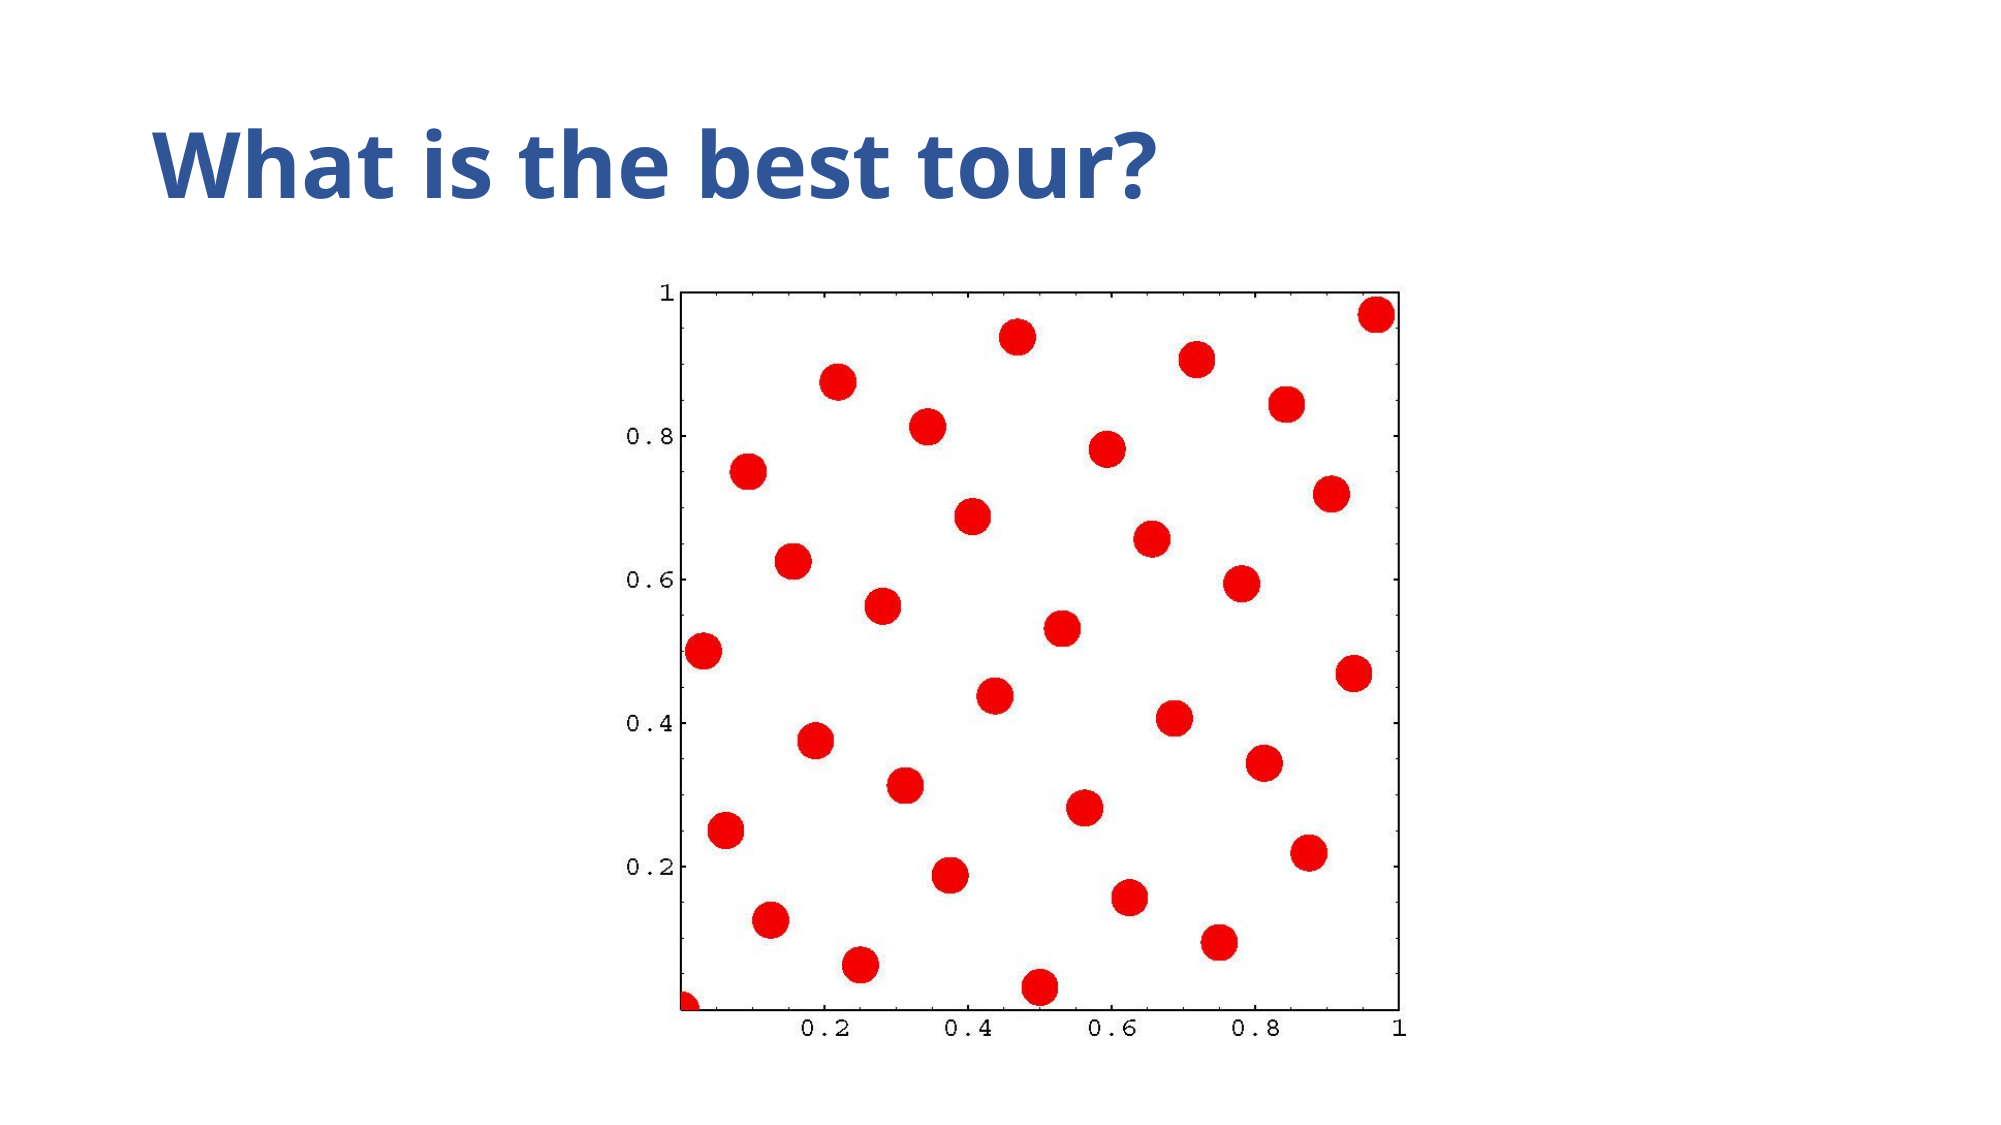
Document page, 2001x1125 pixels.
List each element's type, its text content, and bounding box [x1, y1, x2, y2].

title What is the best tour? [137, 59, 1863, 278]
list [621, 277, 1406, 1037]
